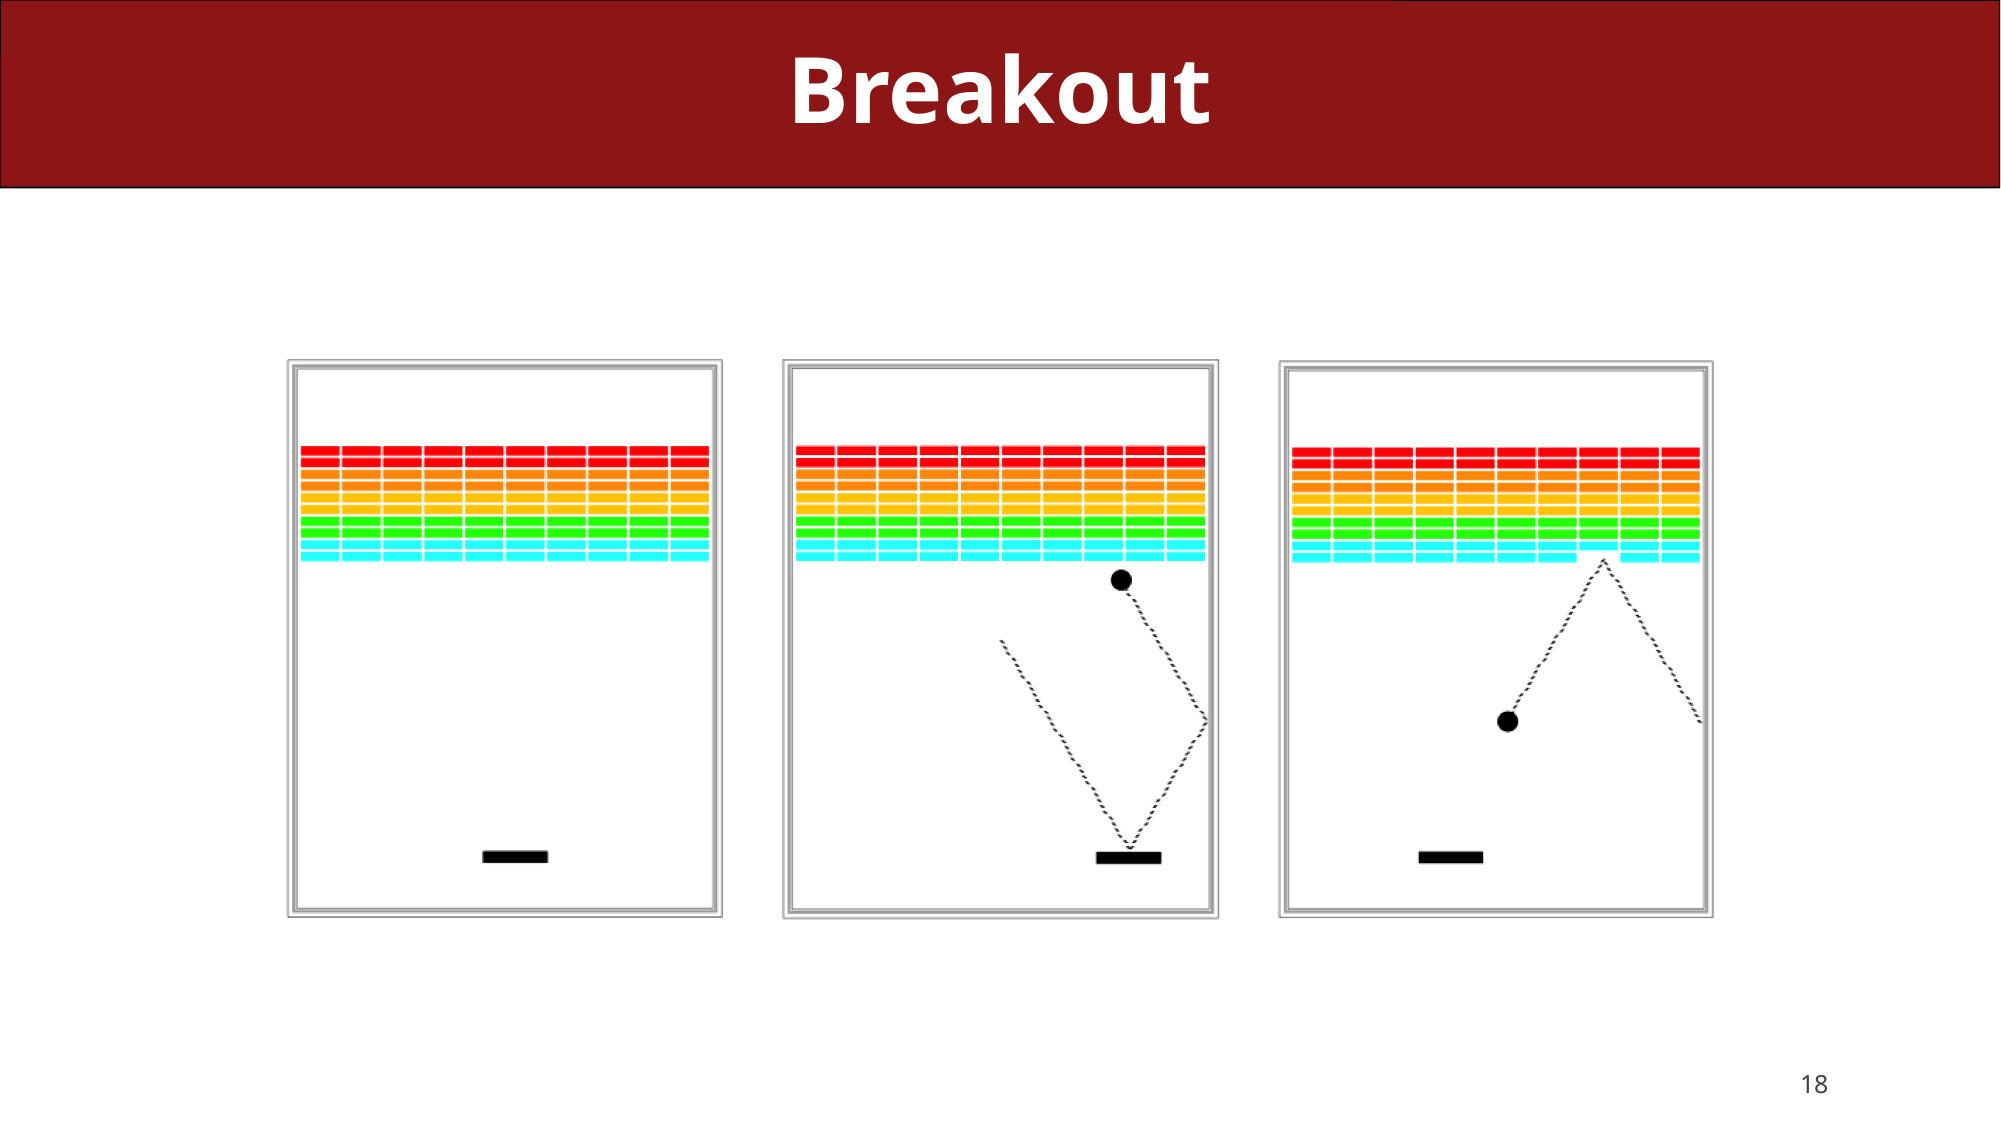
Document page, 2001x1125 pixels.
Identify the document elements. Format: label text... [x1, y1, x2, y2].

title Breakout [75, 0, 1925, 188]
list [285, 349, 1715, 926]
